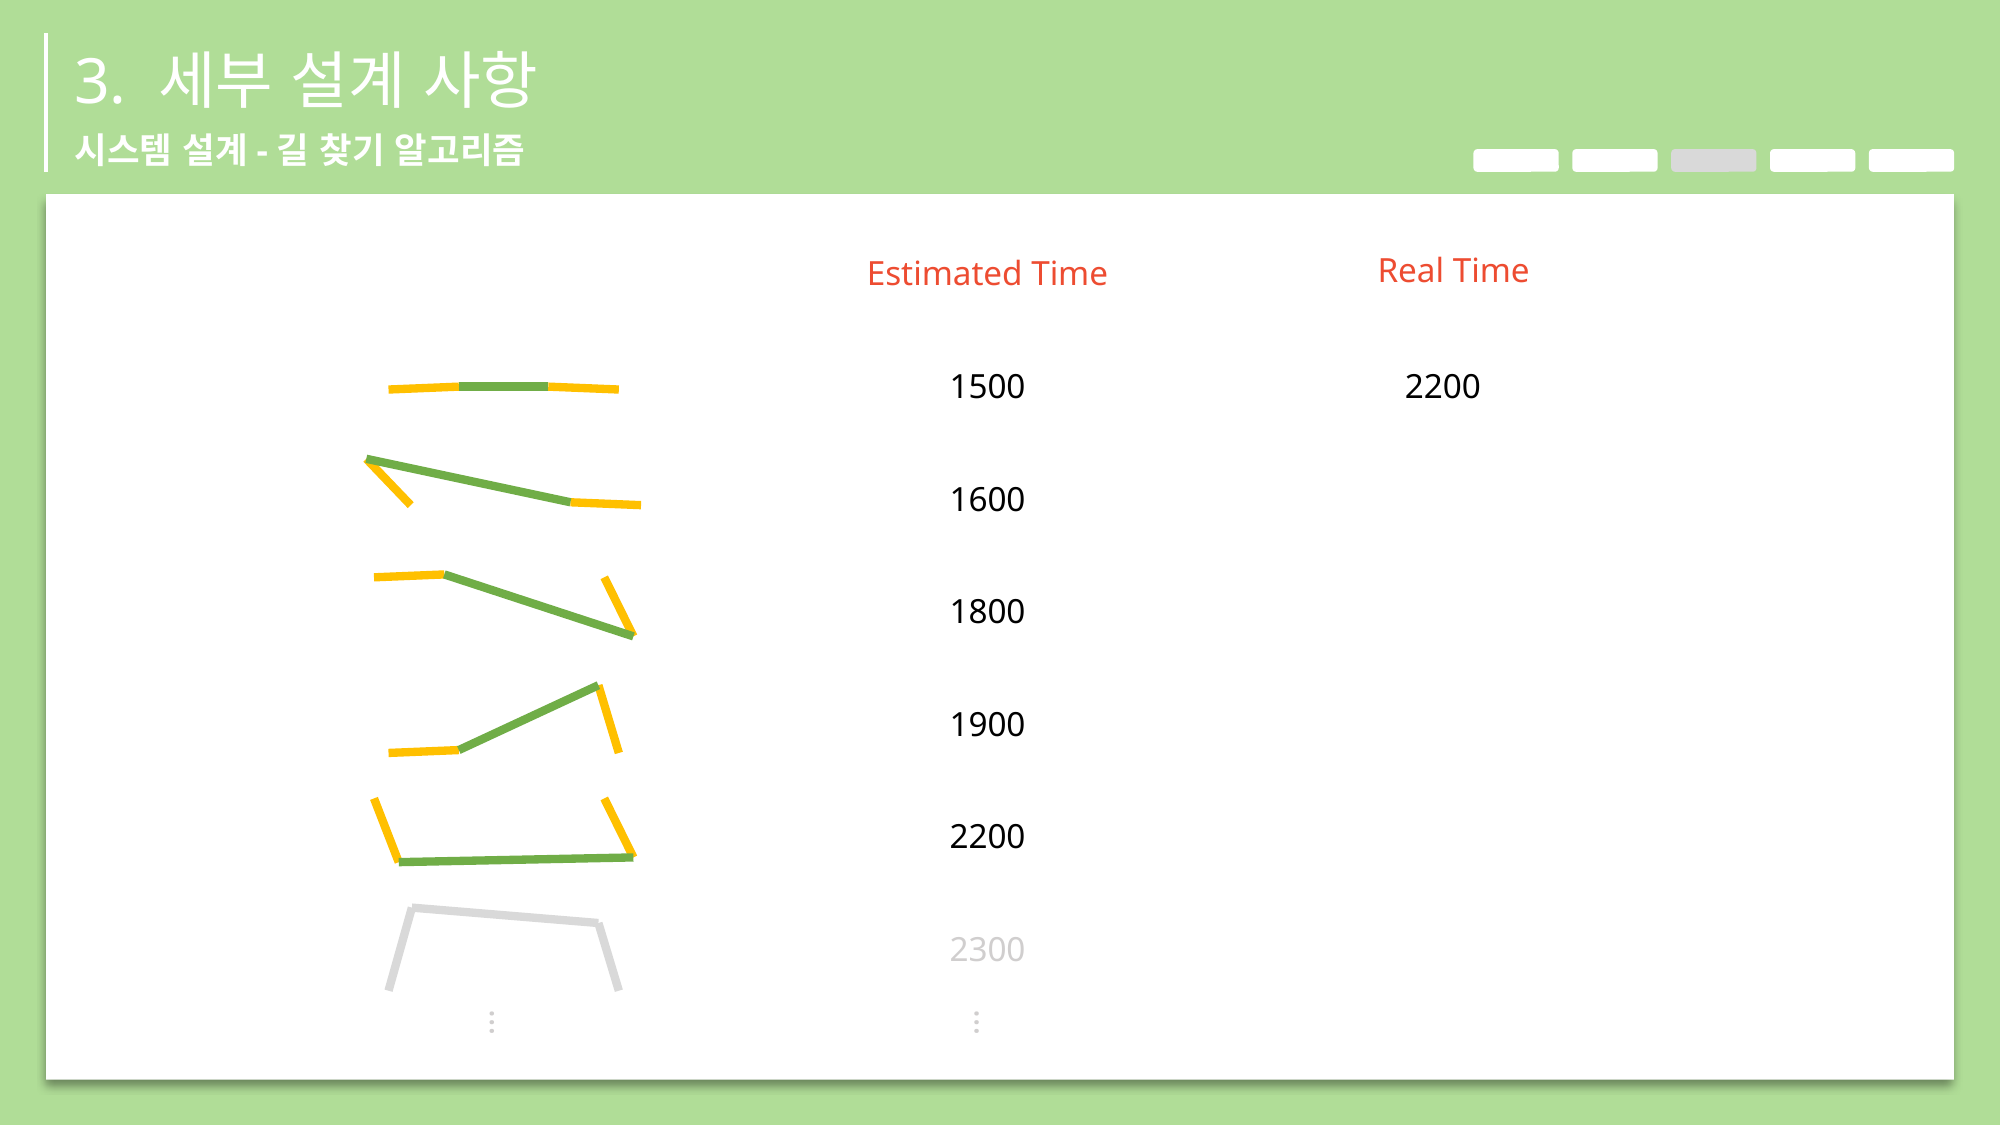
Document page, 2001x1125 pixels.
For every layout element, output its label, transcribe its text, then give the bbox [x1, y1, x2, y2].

text_box 시스템 설계-길 찾기 알고리즘 [59, 120, 2000, 178]
text_box 3. 세부 설계 사항 [59, 33, 1954, 120]
text_box [45, 193, 1955, 1081]
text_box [1473, 149, 1955, 172]
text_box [366, 241, 1634, 1067]
